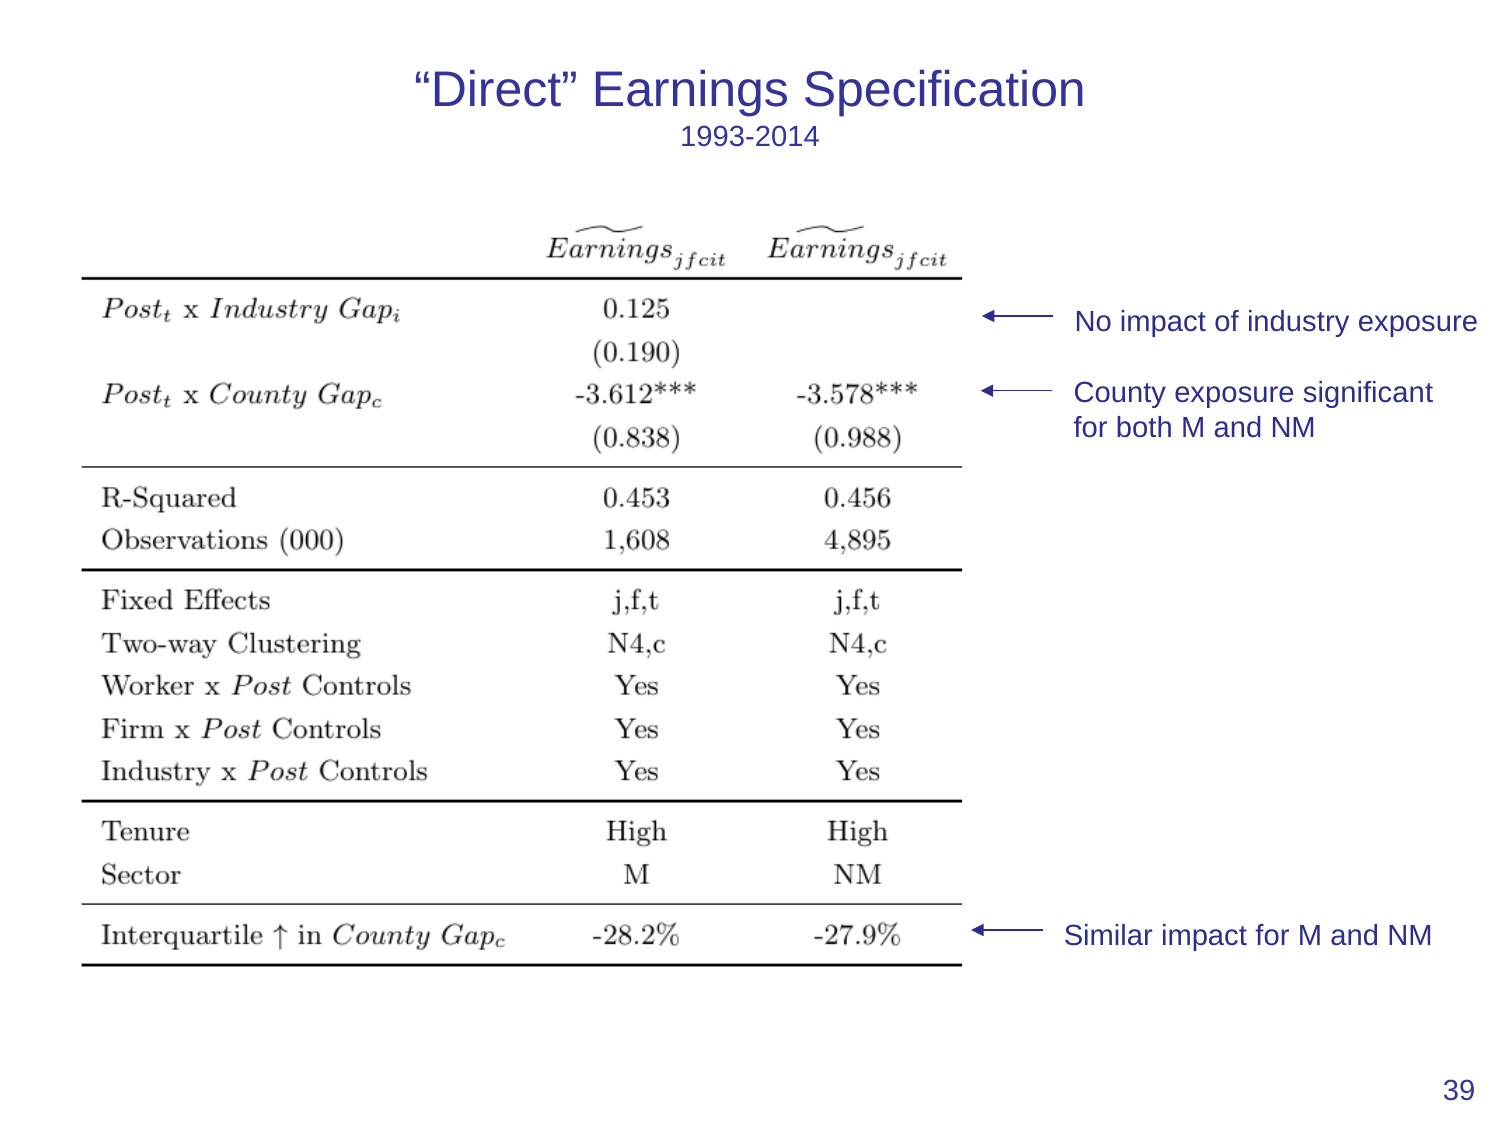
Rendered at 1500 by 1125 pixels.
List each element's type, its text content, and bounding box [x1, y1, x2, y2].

picture [70, 199, 963, 981]
slide_number 39 [1408, 1028, 1491, 1108]
text_box County exposure significant for both M and NM [1058, 366, 1467, 451]
text_box No impact of industry exposure [1059, 294, 1500, 345]
text_box Similar impact for M and NM [1048, 909, 1500, 959]
title “Direct” Earnings Specification 1993-2014 [57, 44, 1443, 165]
